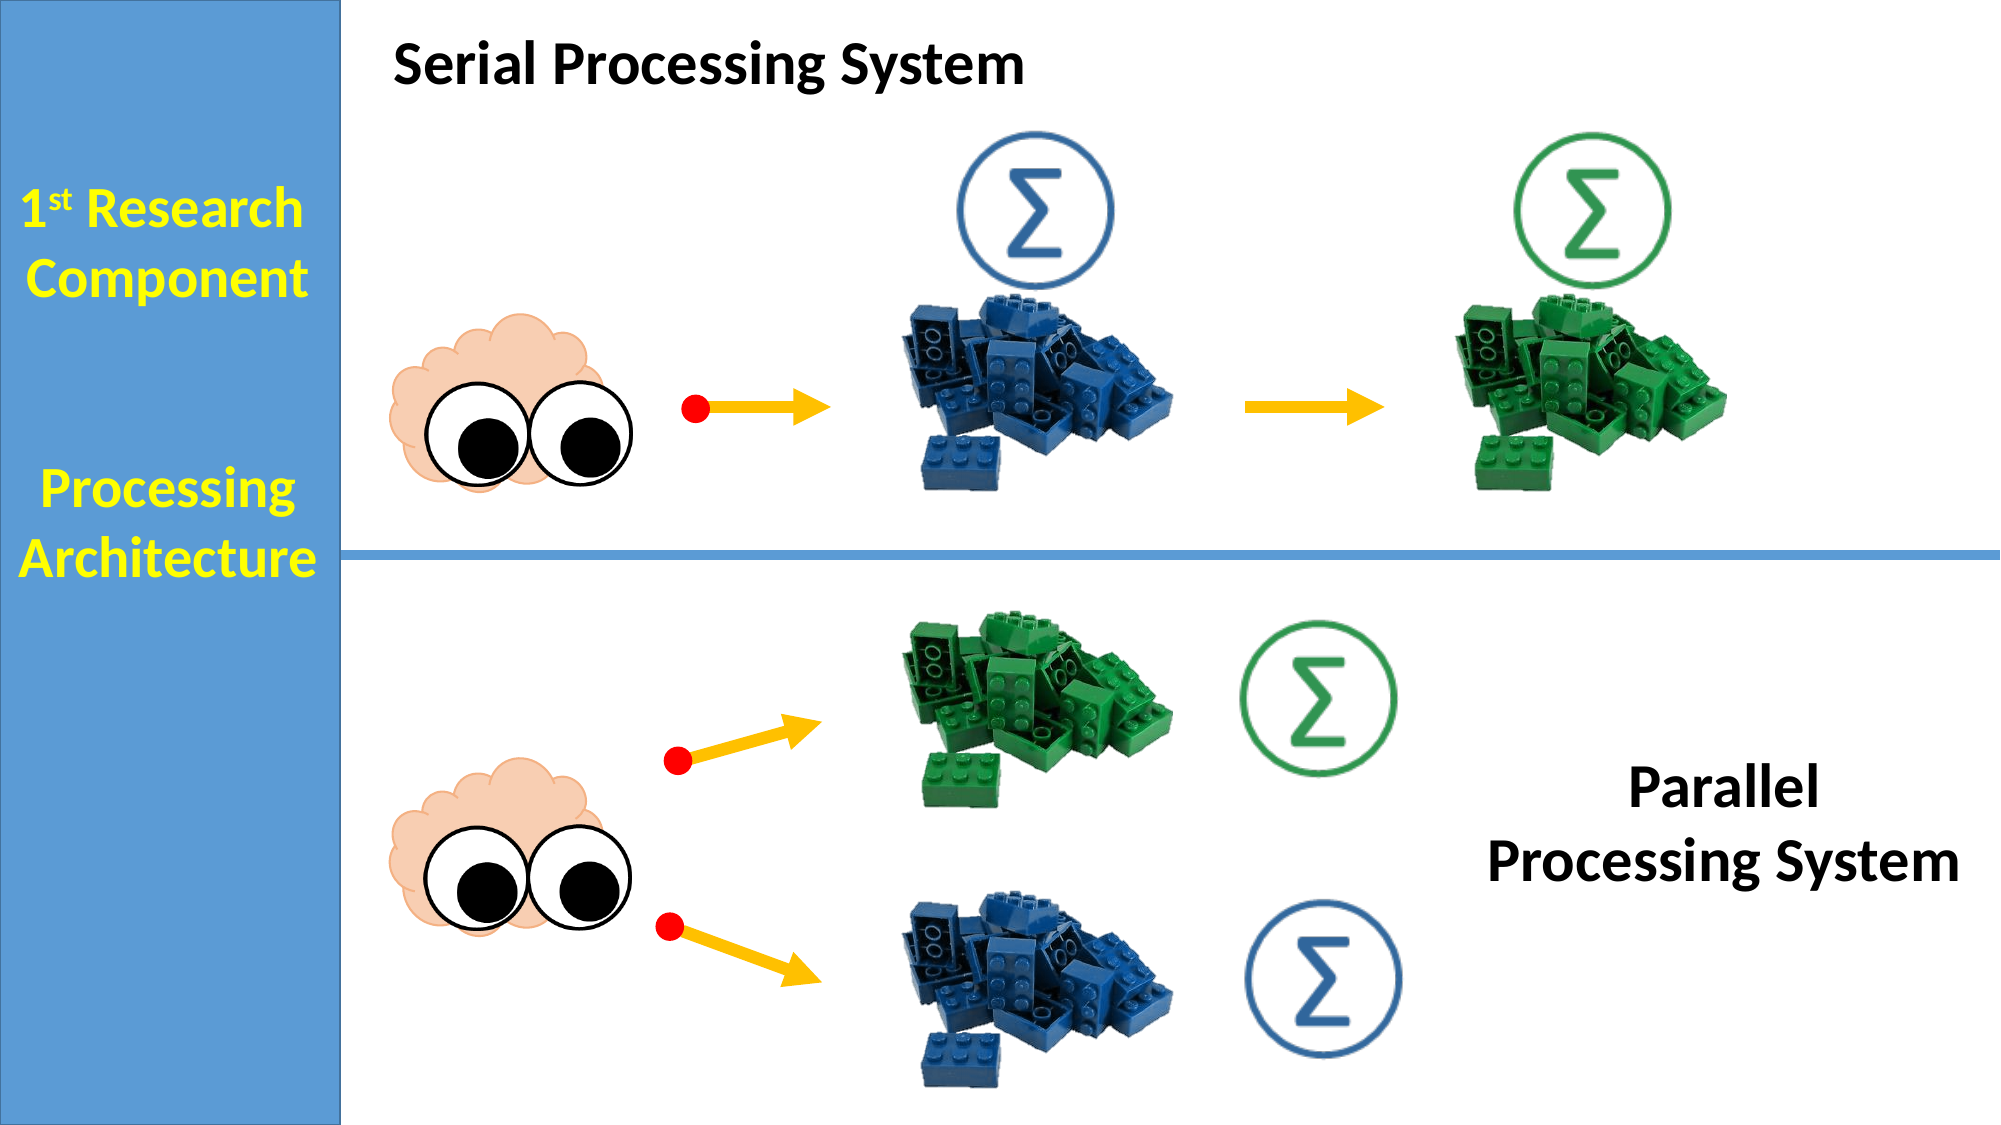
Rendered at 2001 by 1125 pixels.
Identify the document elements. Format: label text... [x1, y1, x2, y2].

text_box [655, 912, 685, 941]
picture [894, 570, 1176, 1125]
text_box [388, 757, 602, 922]
picture [894, 82, 1176, 536]
text_box [462, 932, 496, 938]
text_box 1st Research Component Processing Architecture [3, 22, 333, 597]
text_box [663, 746, 693, 776]
picture [1199, 571, 1442, 1125]
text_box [682, 721, 823, 761]
text_box [681, 394, 710, 424]
text_box [388, 313, 603, 479]
picture [1447, 83, 1730, 536]
text_box Serial Processing System [379, 14, 1042, 105]
picture [423, 824, 632, 932]
text_box [462, 488, 496, 494]
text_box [682, 931, 823, 983]
text_box Parallel Processing System [1472, 737, 1977, 902]
picture [424, 380, 633, 488]
text_box [0, 0, 341, 1125]
